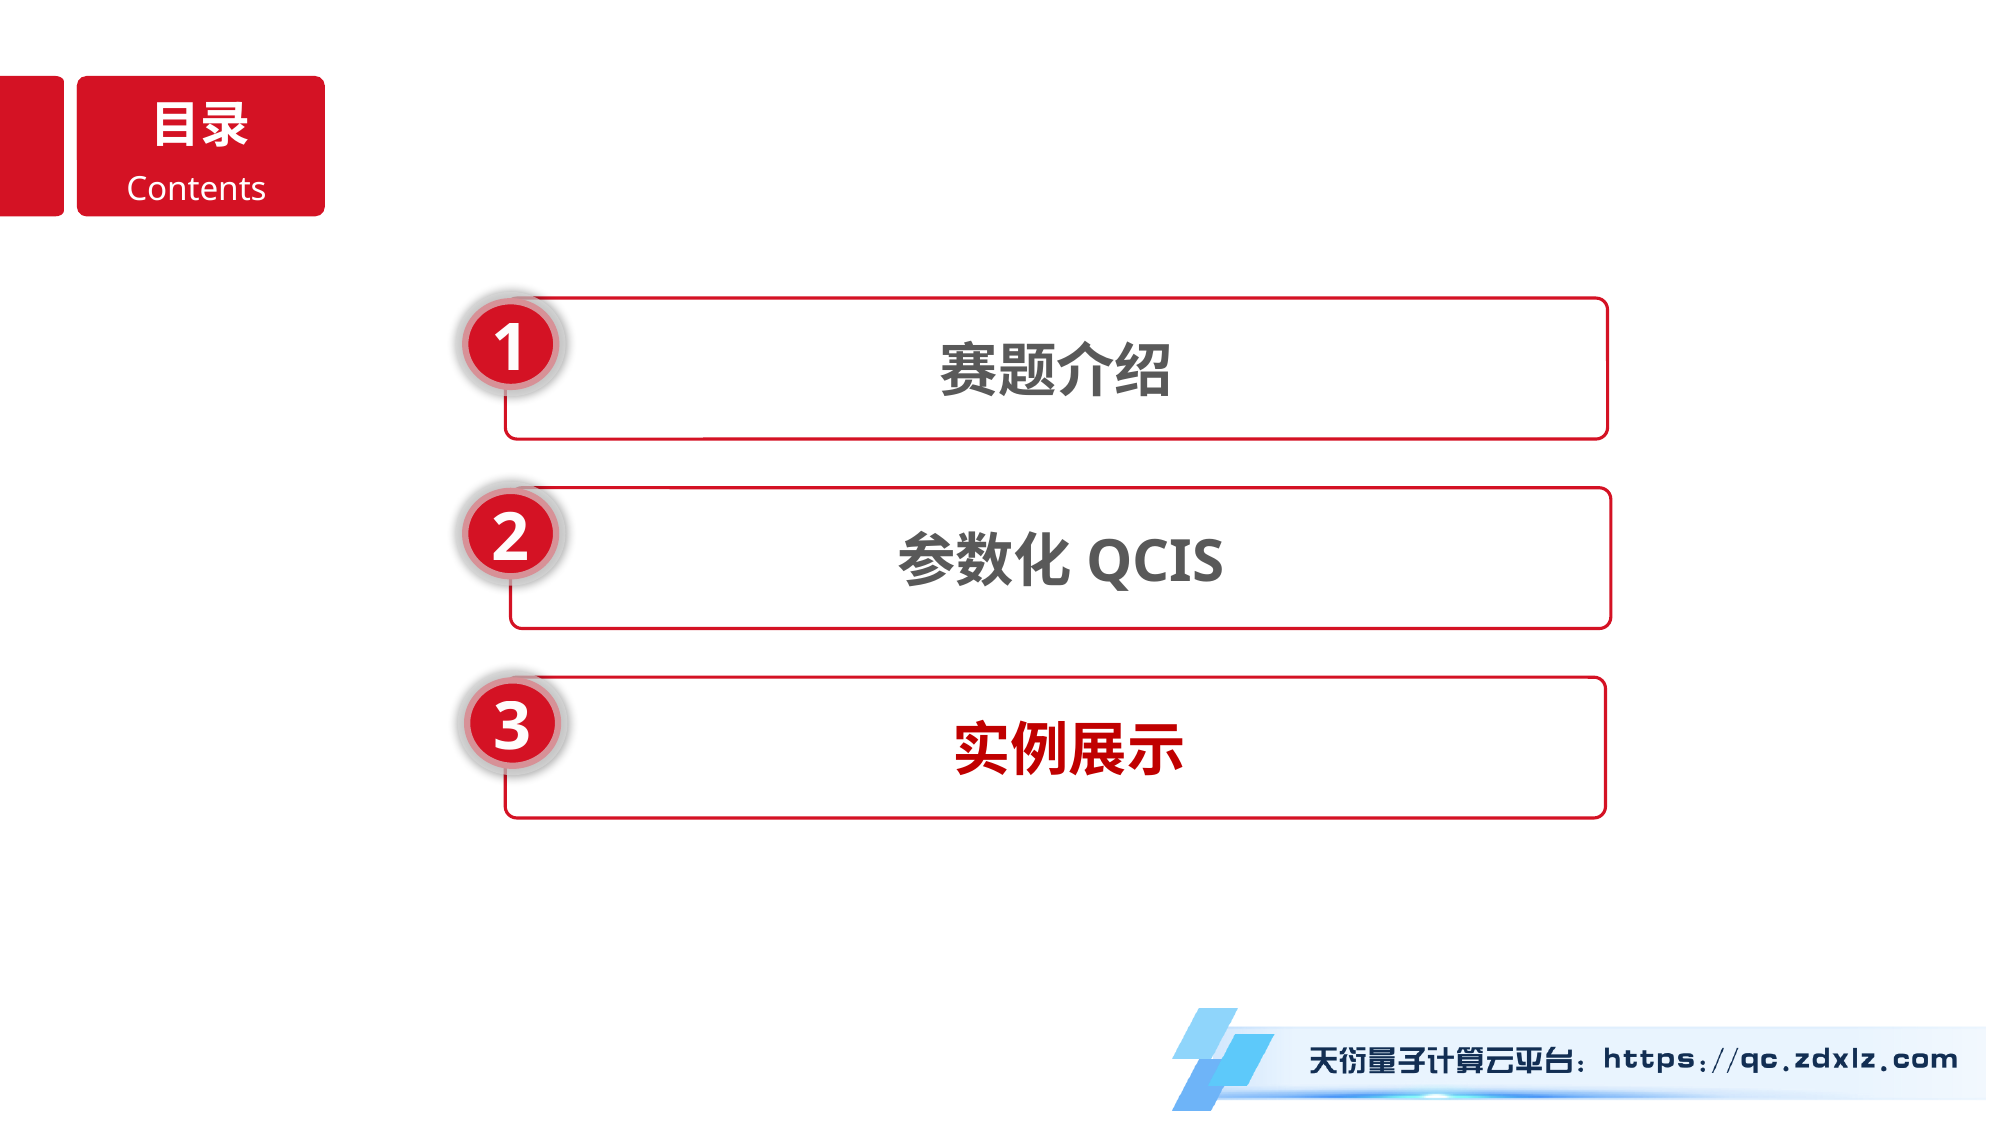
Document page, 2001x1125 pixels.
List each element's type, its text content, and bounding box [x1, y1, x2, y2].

text_box 3 [460, 674, 565, 773]
text_box 实例展示 [505, 677, 1606, 818]
text_box 2 [458, 484, 563, 583]
text_box 参数化QCIS [510, 487, 1611, 629]
text_box 1 [458, 294, 563, 394]
picture [1163, 1006, 1986, 1112]
text_box 赛题介绍 [505, 298, 1608, 440]
